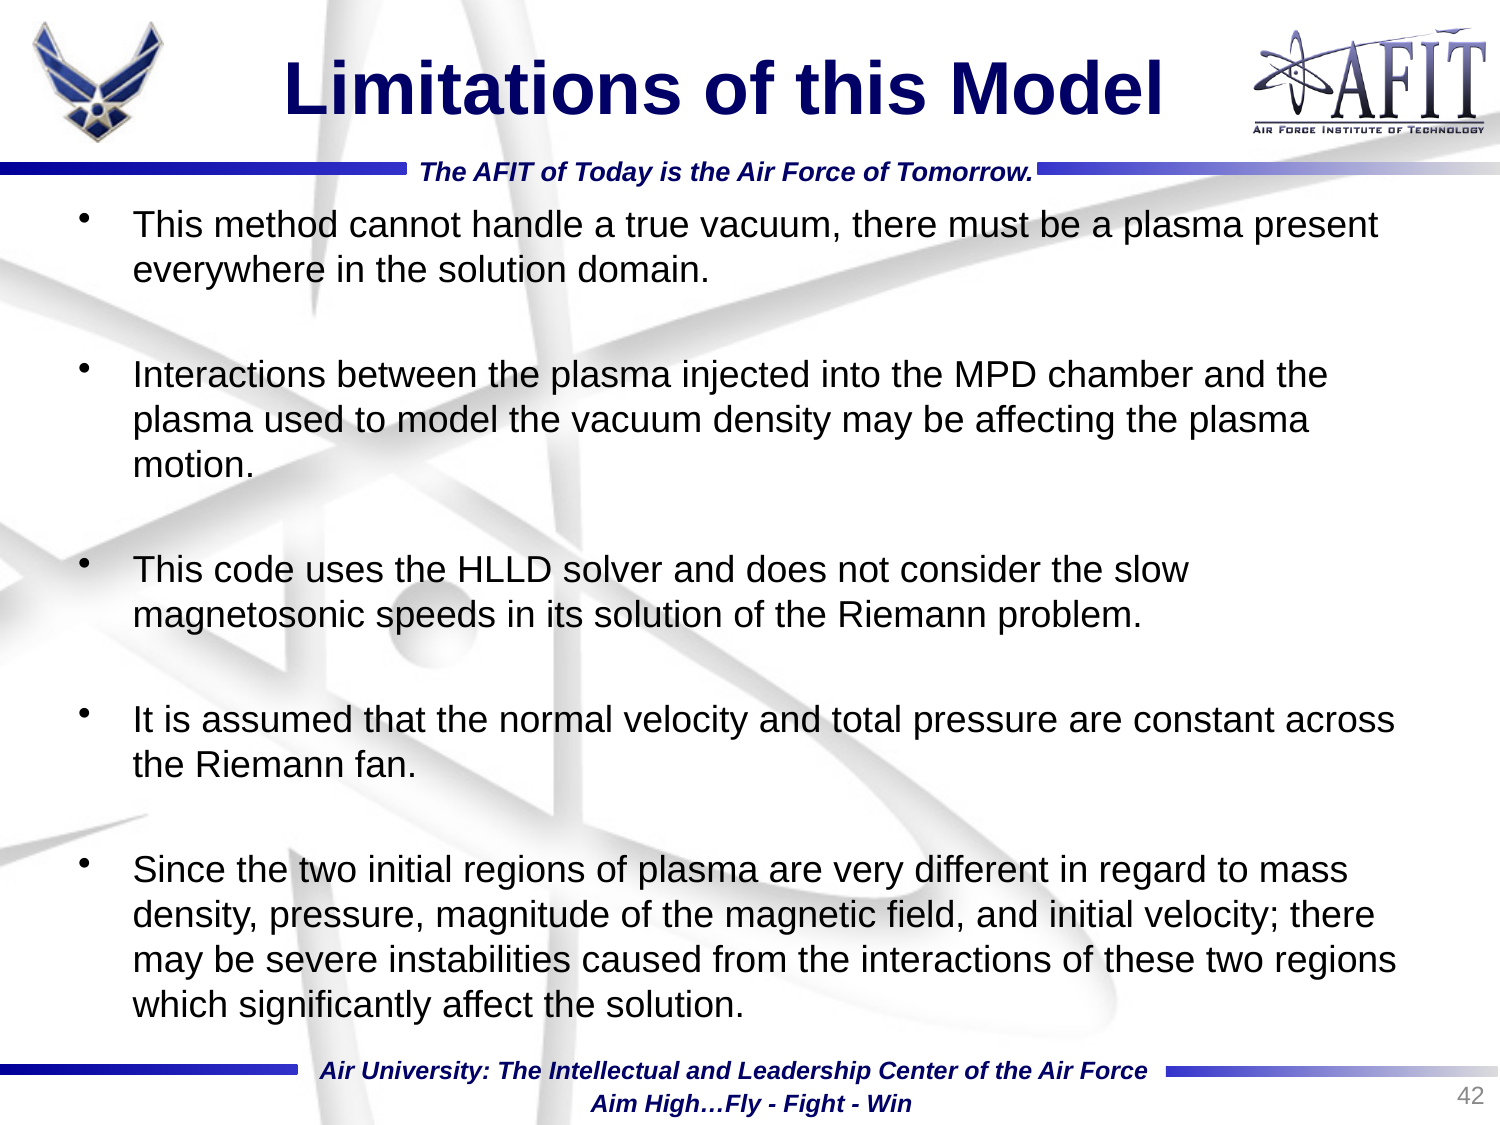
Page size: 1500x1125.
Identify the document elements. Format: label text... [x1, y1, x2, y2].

picture [803, 169, 810, 179]
picture [1363, 0, 1500, 162]
picture [594, 169, 601, 179]
picture [868, 169, 875, 179]
picture [994, 169, 1001, 179]
picture [0, 0, 87, 162]
picture [916, 169, 923, 179]
slide_number 42 [1149, 1065, 1500, 1125]
picture [957, 169, 964, 179]
picture [610, 169, 616, 179]
title Limitations of this Model [87, 0, 1363, 169]
picture [545, 169, 552, 179]
list This method cannot handle a true vacuum, there must be a plasma present everywhere in the solution domain. Interactions between the plasma injected into the MPD chamber and the plasma used to model the vacuum density may be affecting the plasma motion. This code uses the HLLD solver and does not consider the slow magnetosonic speeds in its solution of the Riemann problem. It is assumed that the normal velocity and total pressure are constant across the Riemann fan. Since the two initial regions of plasma are very different in regard to mass density, pressure, magnitude of the magnetic field, and initial velocity; there may be severe instabilities caused from the interactions of these two regions which significantly affect the solution. [63, 192, 1413, 965]
picture [0, 169, 1500, 1125]
